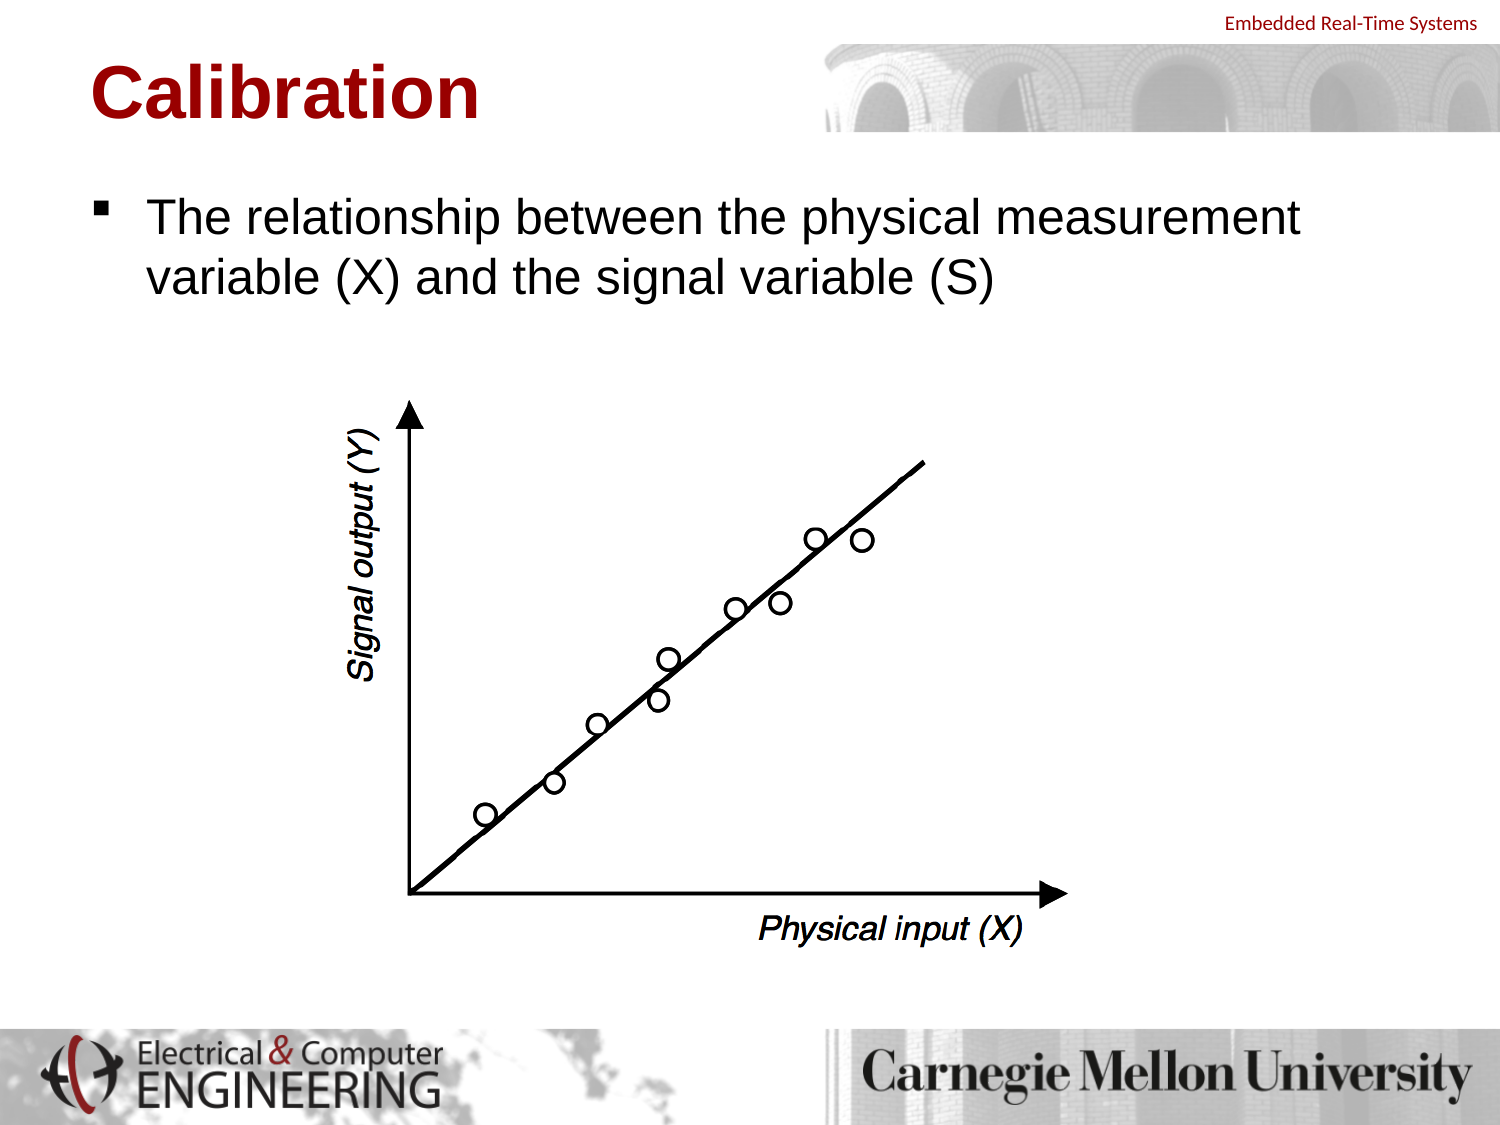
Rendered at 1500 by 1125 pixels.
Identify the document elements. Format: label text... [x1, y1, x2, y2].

picture [664, 43, 1500, 133]
title Calibration [75, 45, 1425, 133]
picture [309, 374, 1143, 990]
picture [0, 1028, 1500, 1125]
list The relationship between the physical measurement variable (X) and the signal variable (S) [75, 177, 1425, 1005]
